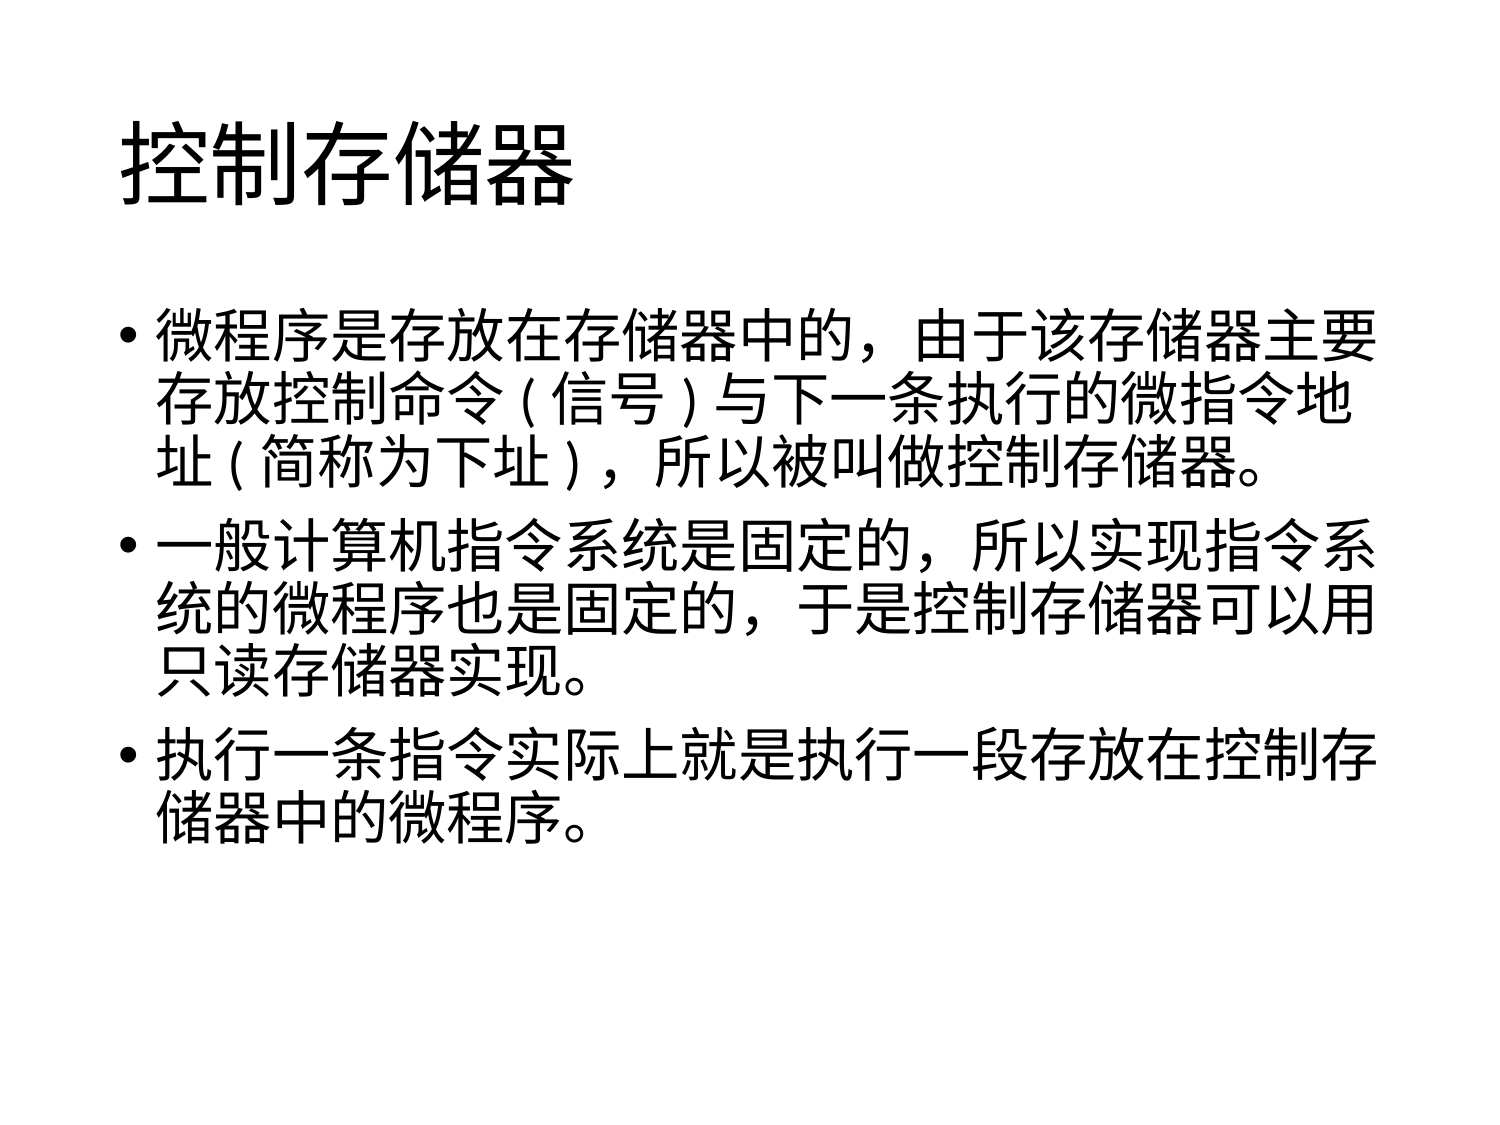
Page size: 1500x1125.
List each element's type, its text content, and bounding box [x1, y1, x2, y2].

title 控制存储器 [103, 59, 1397, 278]
list 微程序是存放在存储器中的，由于该存储器主要存放控制命令(信号)与下一条执行的微指令地址(简称为下址)，所以被叫做控制存储器。 一般计算机指令系统是固定的，所以实现指令系统的微程序也是固定的，于是控制存储器可以用只读存储器实现。 执行一条指令实际上就是执行一段存放在控制存储器中的微程序。 [103, 299, 1397, 1014]
